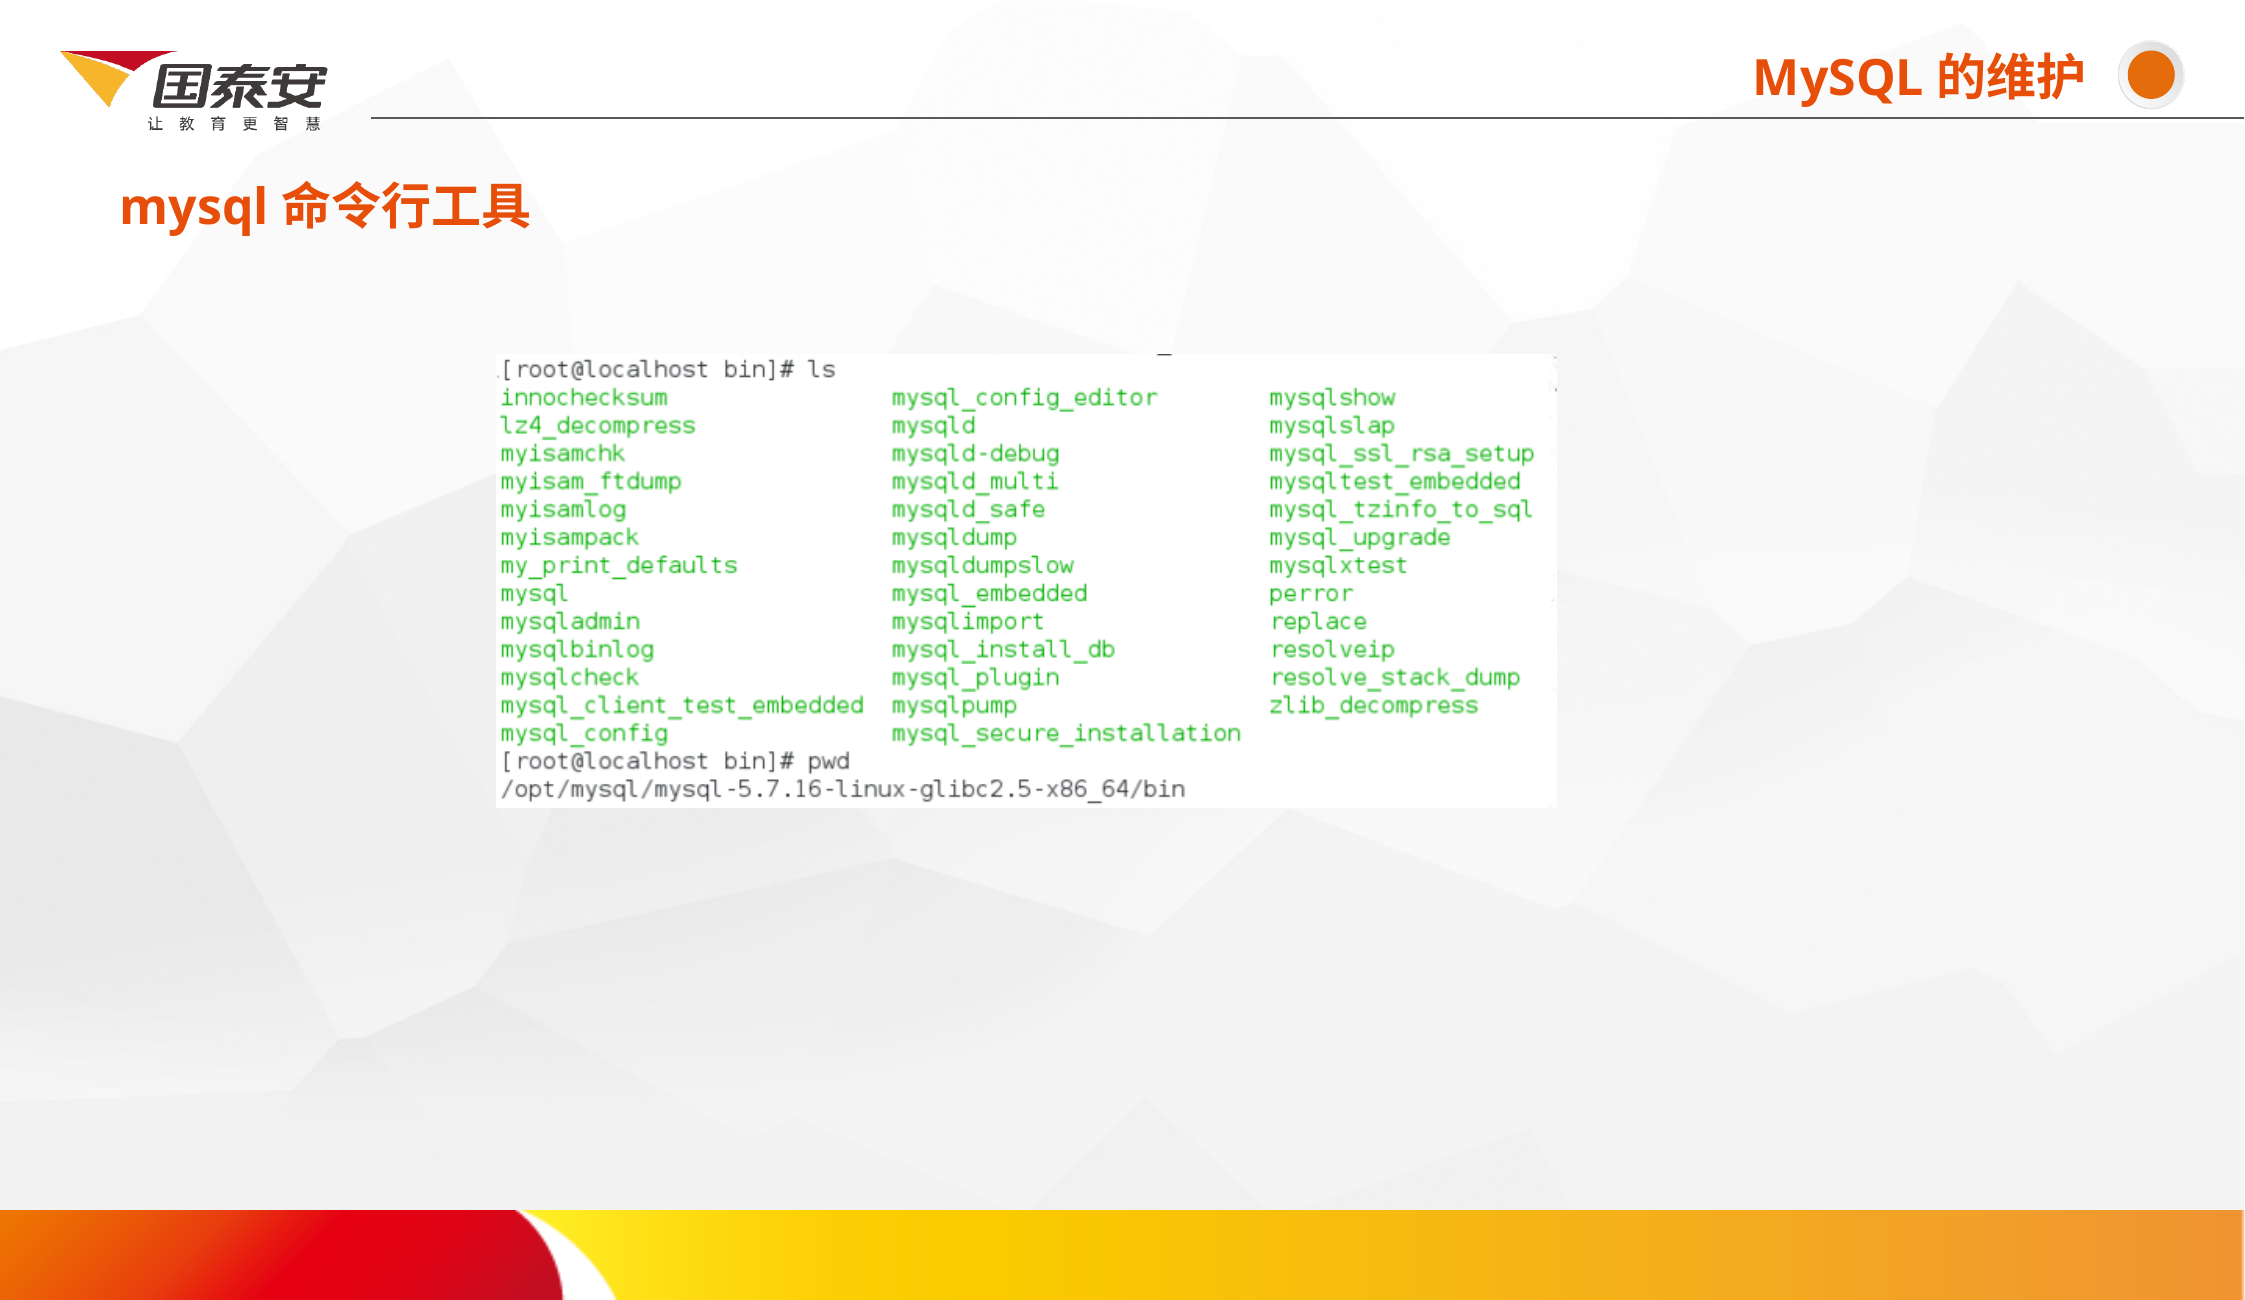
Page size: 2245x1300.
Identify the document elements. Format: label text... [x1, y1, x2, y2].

list mysql命令行工具 [105, 166, 2103, 233]
picture [0, 0, 2245, 1300]
title [102, 257, 2150, 427]
list 命令吗命令命MySQL的维护 [1334, 37, 2101, 121]
